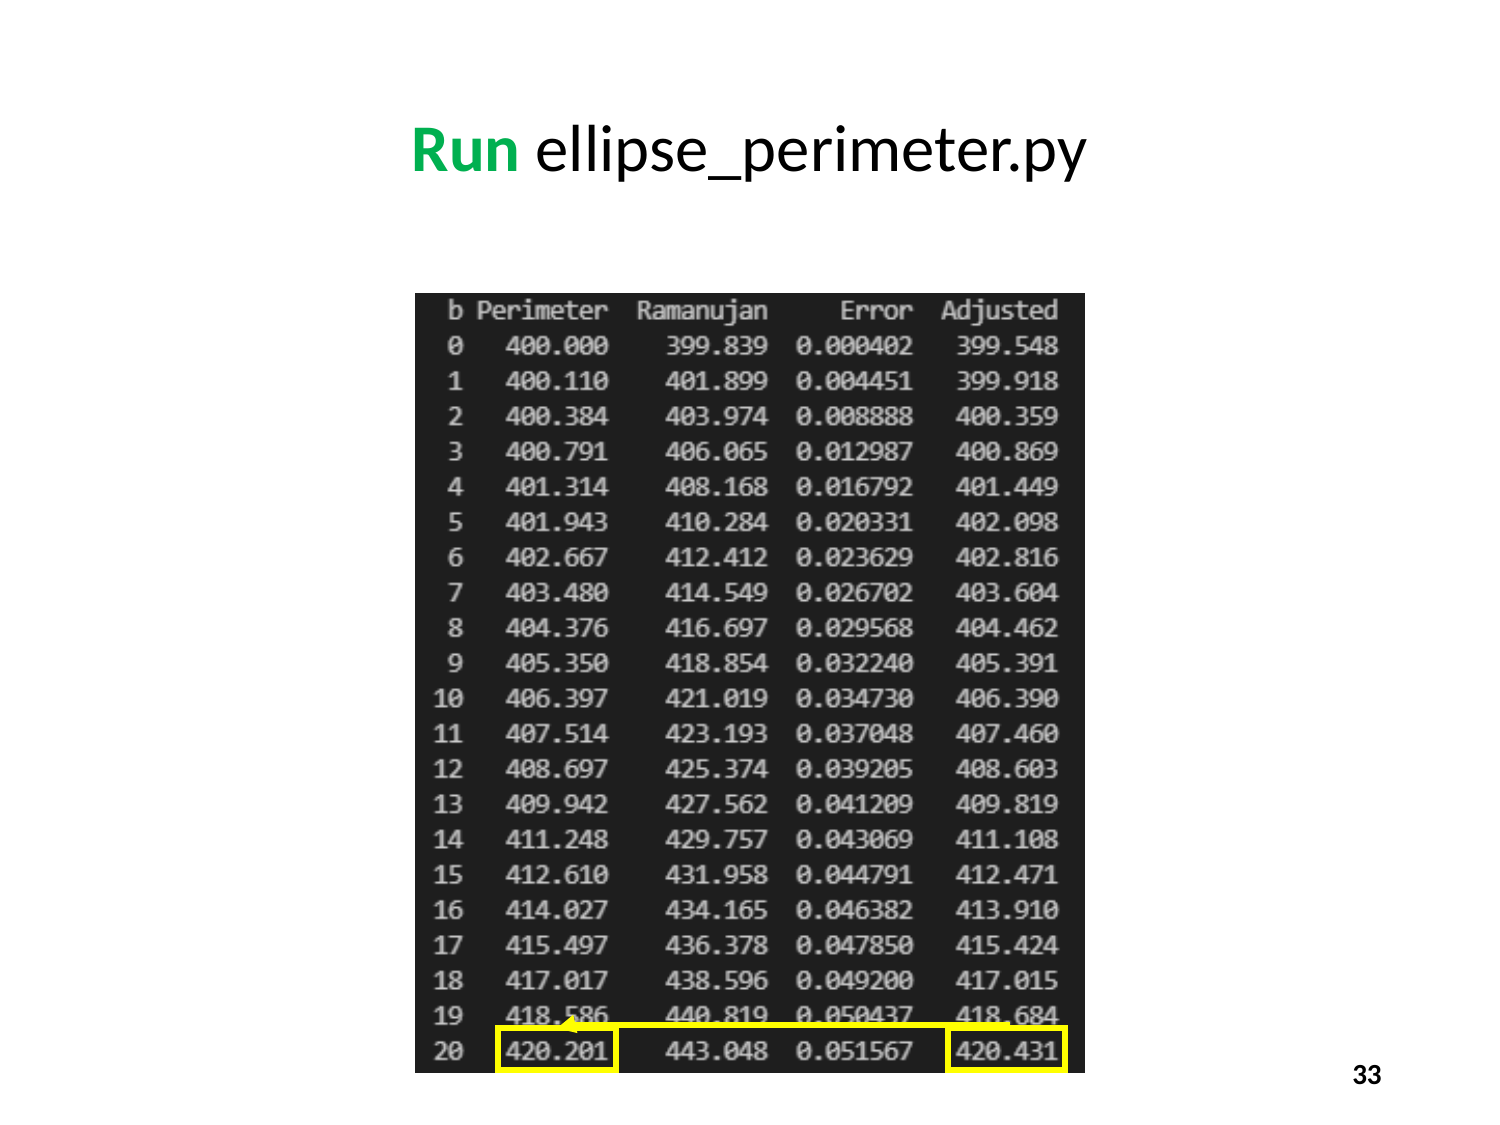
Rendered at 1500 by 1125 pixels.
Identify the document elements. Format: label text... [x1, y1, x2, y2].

title Run ellipse_perimeter.py [103, 59, 1397, 241]
slide_number 33 [1059, 1042, 1397, 1103]
picture [415, 293, 1085, 1073]
